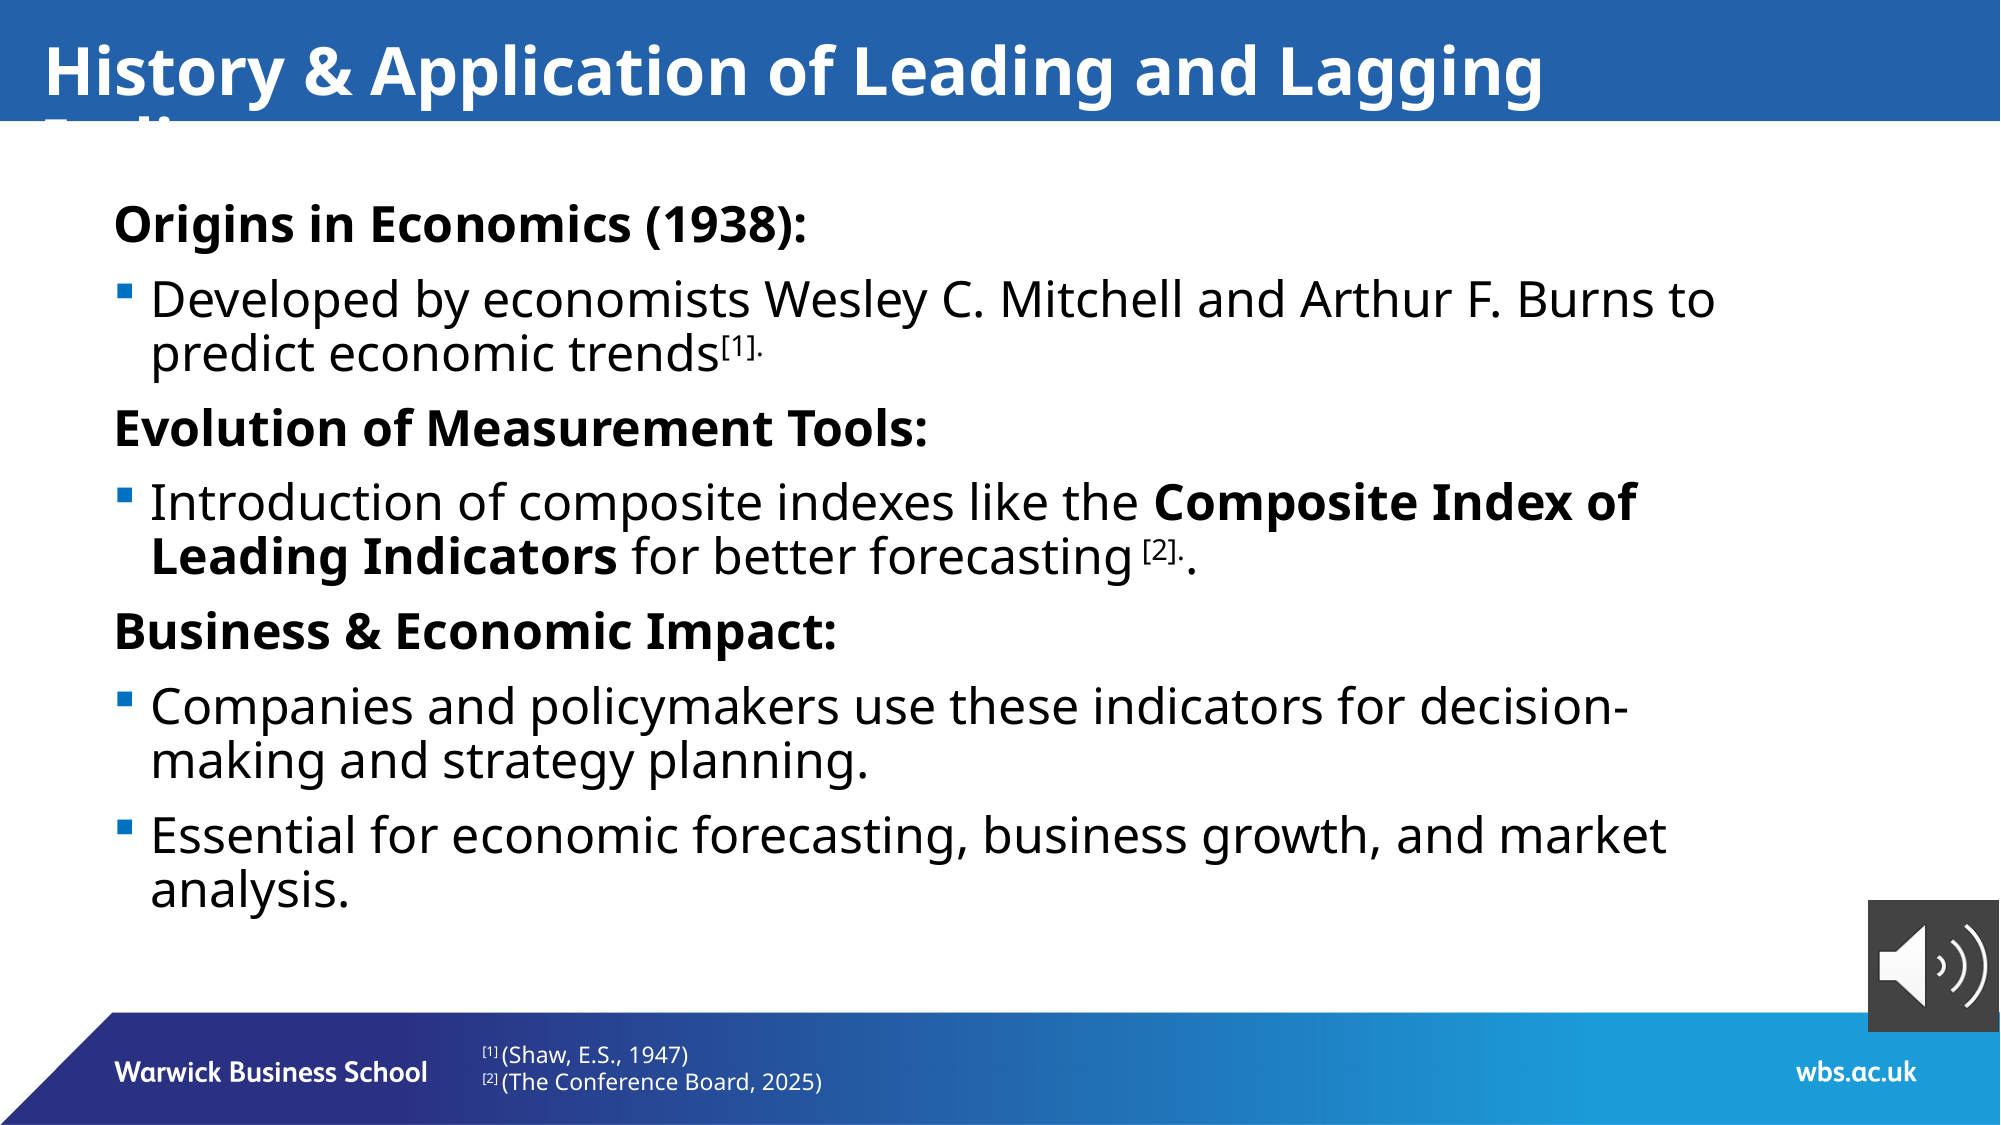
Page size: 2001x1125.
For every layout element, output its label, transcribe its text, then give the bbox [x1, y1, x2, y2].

text_box [1] (Shaw, E.S., 1947) [2] (The Conference Board, 2025) [467, 1032, 1844, 1103]
text_box History & Application of Leading and Lagging Indicators [43, 38, 1799, 122]
text_box [0, 0, 2000, 123]
picture [0, 898, 2000, 1125]
list Origins in Economics (1938): Developed by economists Wesley C. Mitchell and Arthur F. Burns to predict economic trends[1]. Evolution of Measurement Tools: Introduction of composite indexes like the Composite Index of Leading Indicators for better forecasting [2].. Business & Economic Impact: Companies and policymakers use these indicators for decision-making and strategy planning. Essential for economic forecasting, business growth, and market analysis. [113, 199, 1799, 956]
